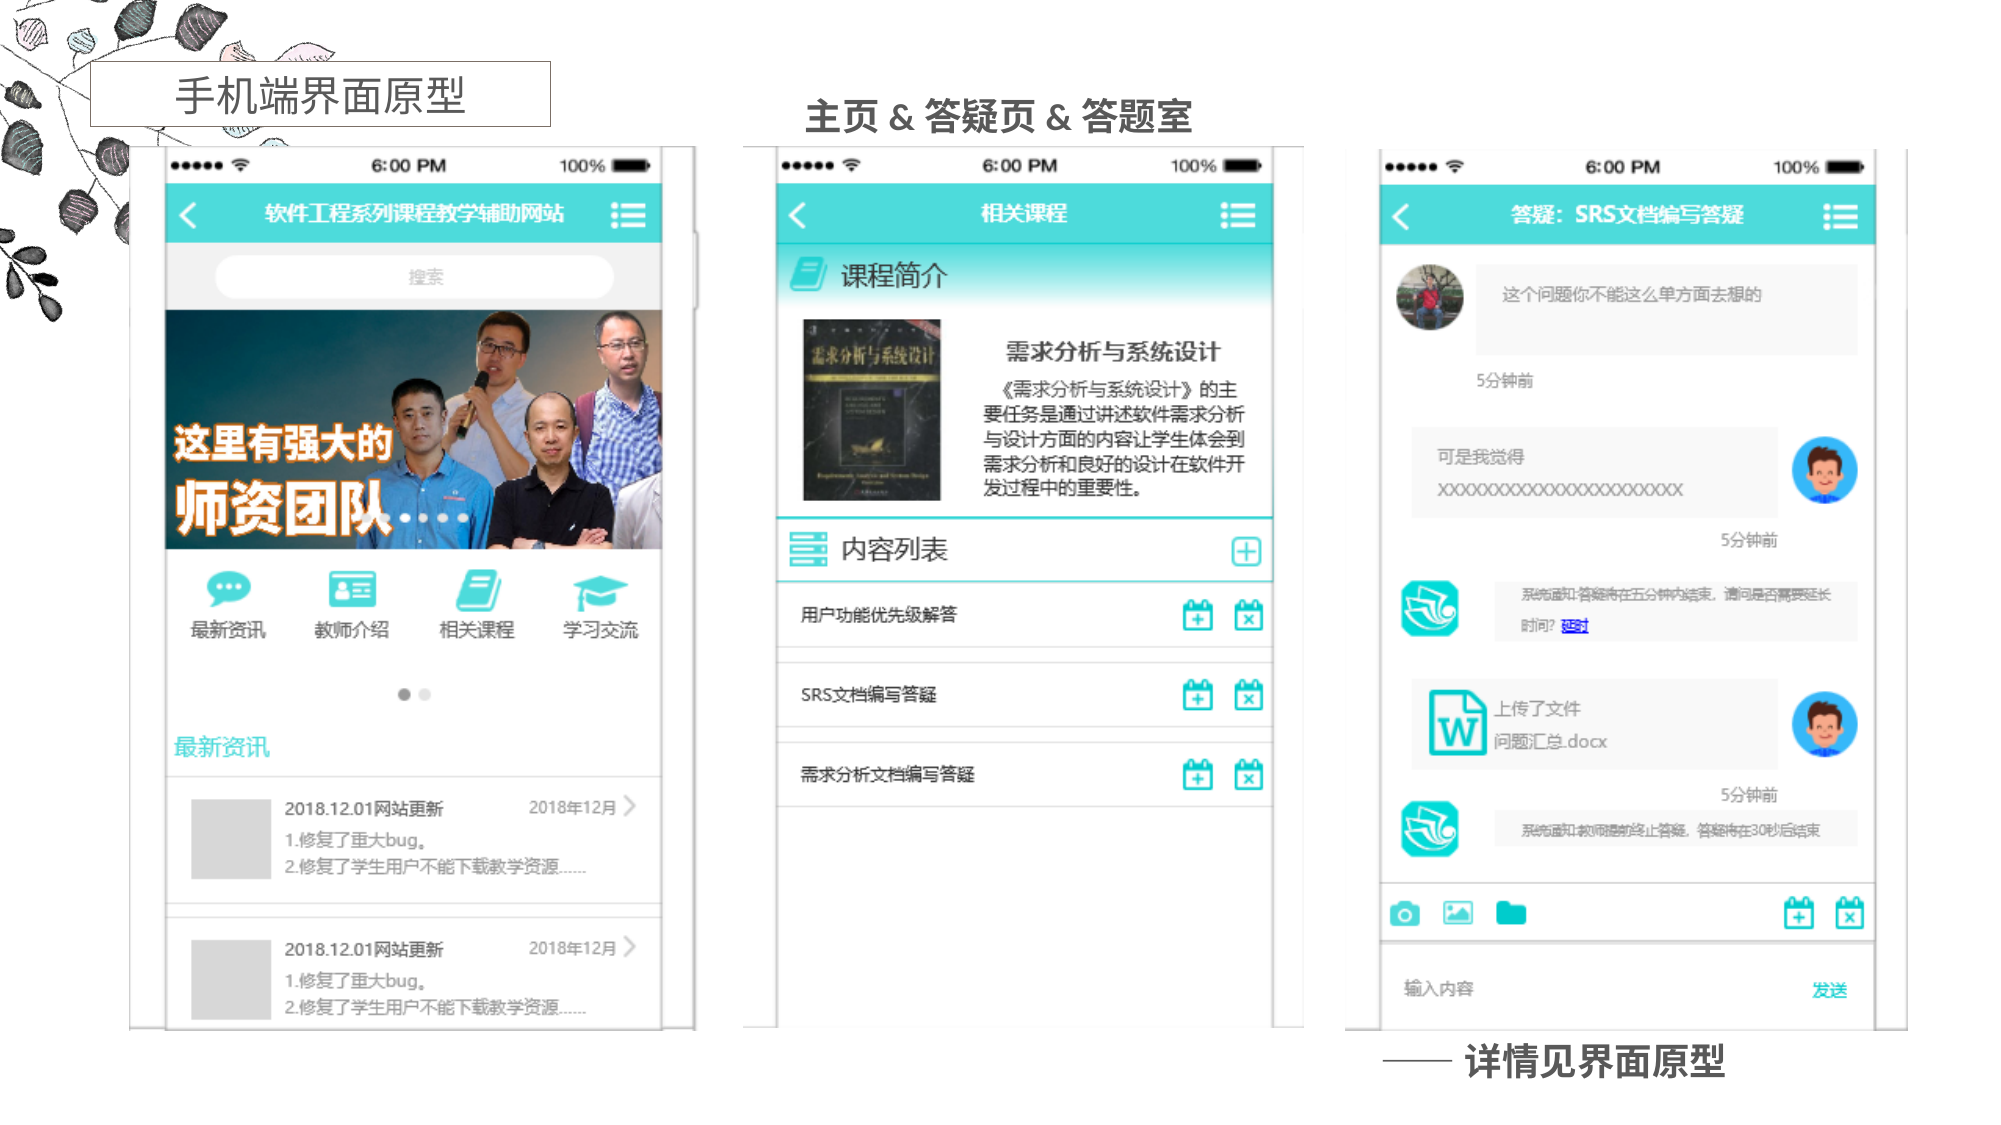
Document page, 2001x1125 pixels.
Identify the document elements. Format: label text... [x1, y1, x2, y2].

picture [129, 146, 702, 1031]
text_box ——详情见界面原型 [1366, 1031, 1742, 1091]
text_box 主页&答疑页&答题室 [789, 85, 1209, 146]
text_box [0, 0, 551, 659]
picture [743, 146, 1304, 1028]
picture [1345, 149, 1908, 1031]
